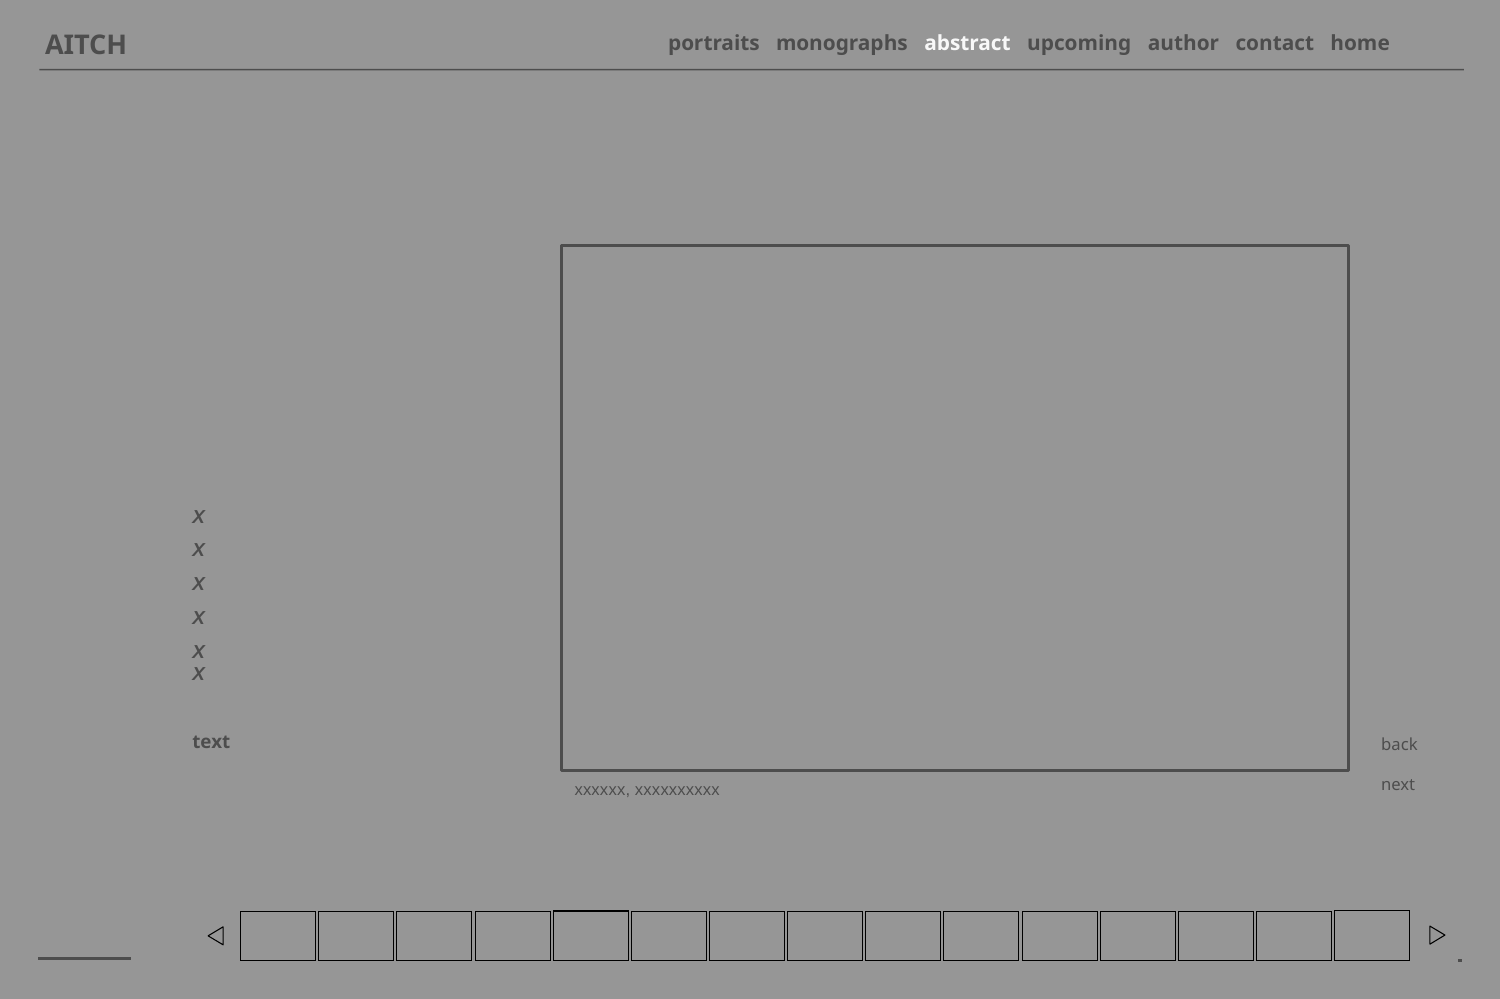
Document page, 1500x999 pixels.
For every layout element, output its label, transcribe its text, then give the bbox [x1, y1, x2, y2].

text_box [631, 911, 707, 961]
text_box [206, 924, 226, 947]
text_box [559, 243, 1351, 772]
text_box [396, 911, 472, 961]
text_box [709, 911, 785, 961]
text_box [475, 911, 551, 961]
text_box [1427, 924, 1448, 946]
text_box AITCH [30, 20, 143, 68]
text_box [240, 911, 316, 961]
text_box [1334, 910, 1410, 961]
text_box X X X X X X text [177, 485, 668, 844]
text_box back next [1366, 726, 1438, 802]
text_box [1100, 911, 1176, 961]
text_box [553, 910, 629, 961]
text_box portraits monographs abstract upcoming author contact home [653, 22, 1497, 63]
text_box [1022, 911, 1098, 961]
text_box [943, 911, 1019, 961]
text_box [1178, 911, 1254, 961]
text_box [787, 911, 863, 961]
text_box [865, 911, 941, 961]
text_box xxxxxx, xxxxxxxxxx [668, 771, 735, 807]
text_box [1256, 911, 1332, 961]
text_box [318, 911, 394, 961]
